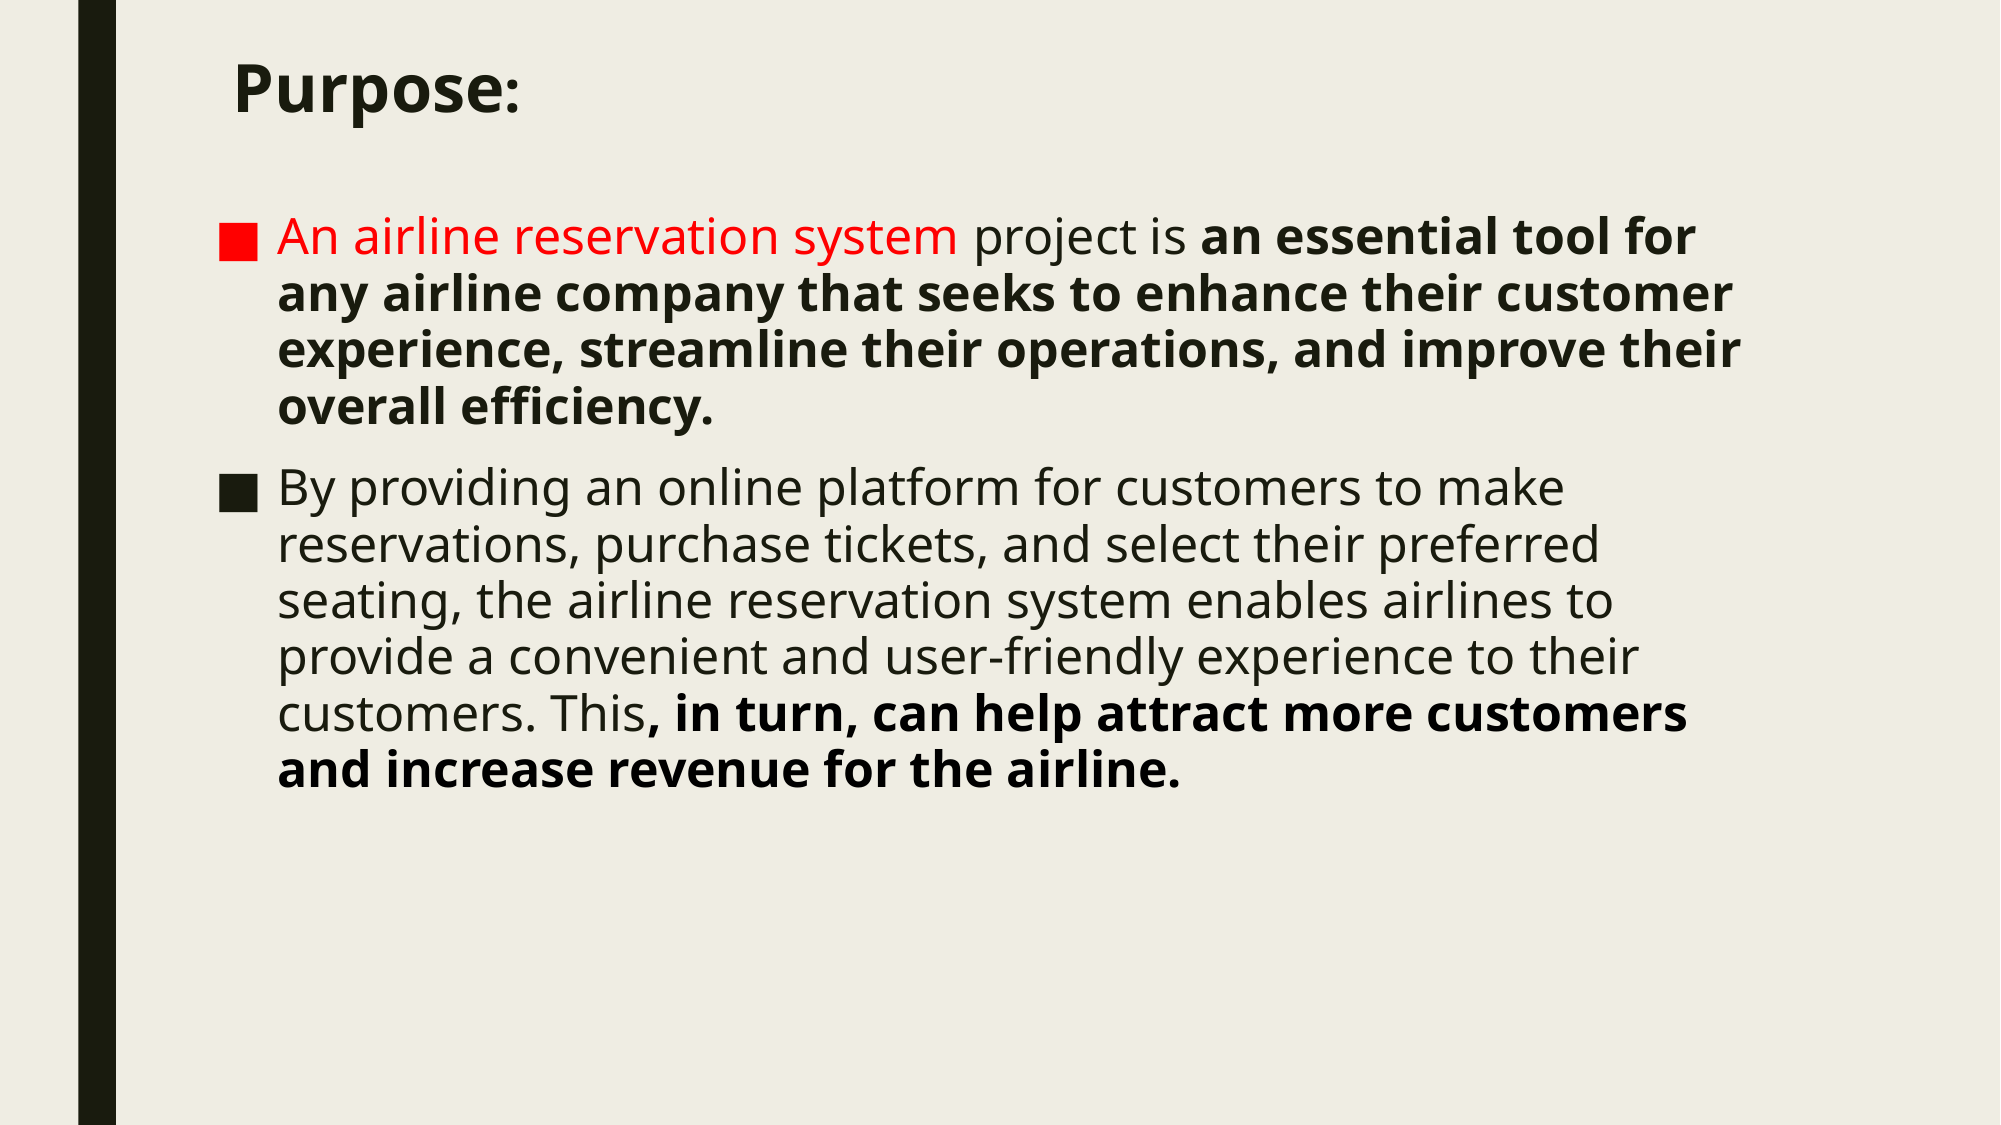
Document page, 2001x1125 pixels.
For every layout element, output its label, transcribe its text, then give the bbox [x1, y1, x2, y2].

title Purpose: [217, 48, 610, 167]
list An airline reservation system project is an essential tool for any airline company that seeks to enhance their customer experience, streamline their operations, and improve their overall efficiency. By providing an online platform for customers to make reservations, purchase tickets, and select their preferred seating, the airline reservation system enables airlines to provide a convenient and user-friendly experience to their customers. This, in turn, can help attract more customers and increase revenue for the airline. [199, 202, 1775, 844]
